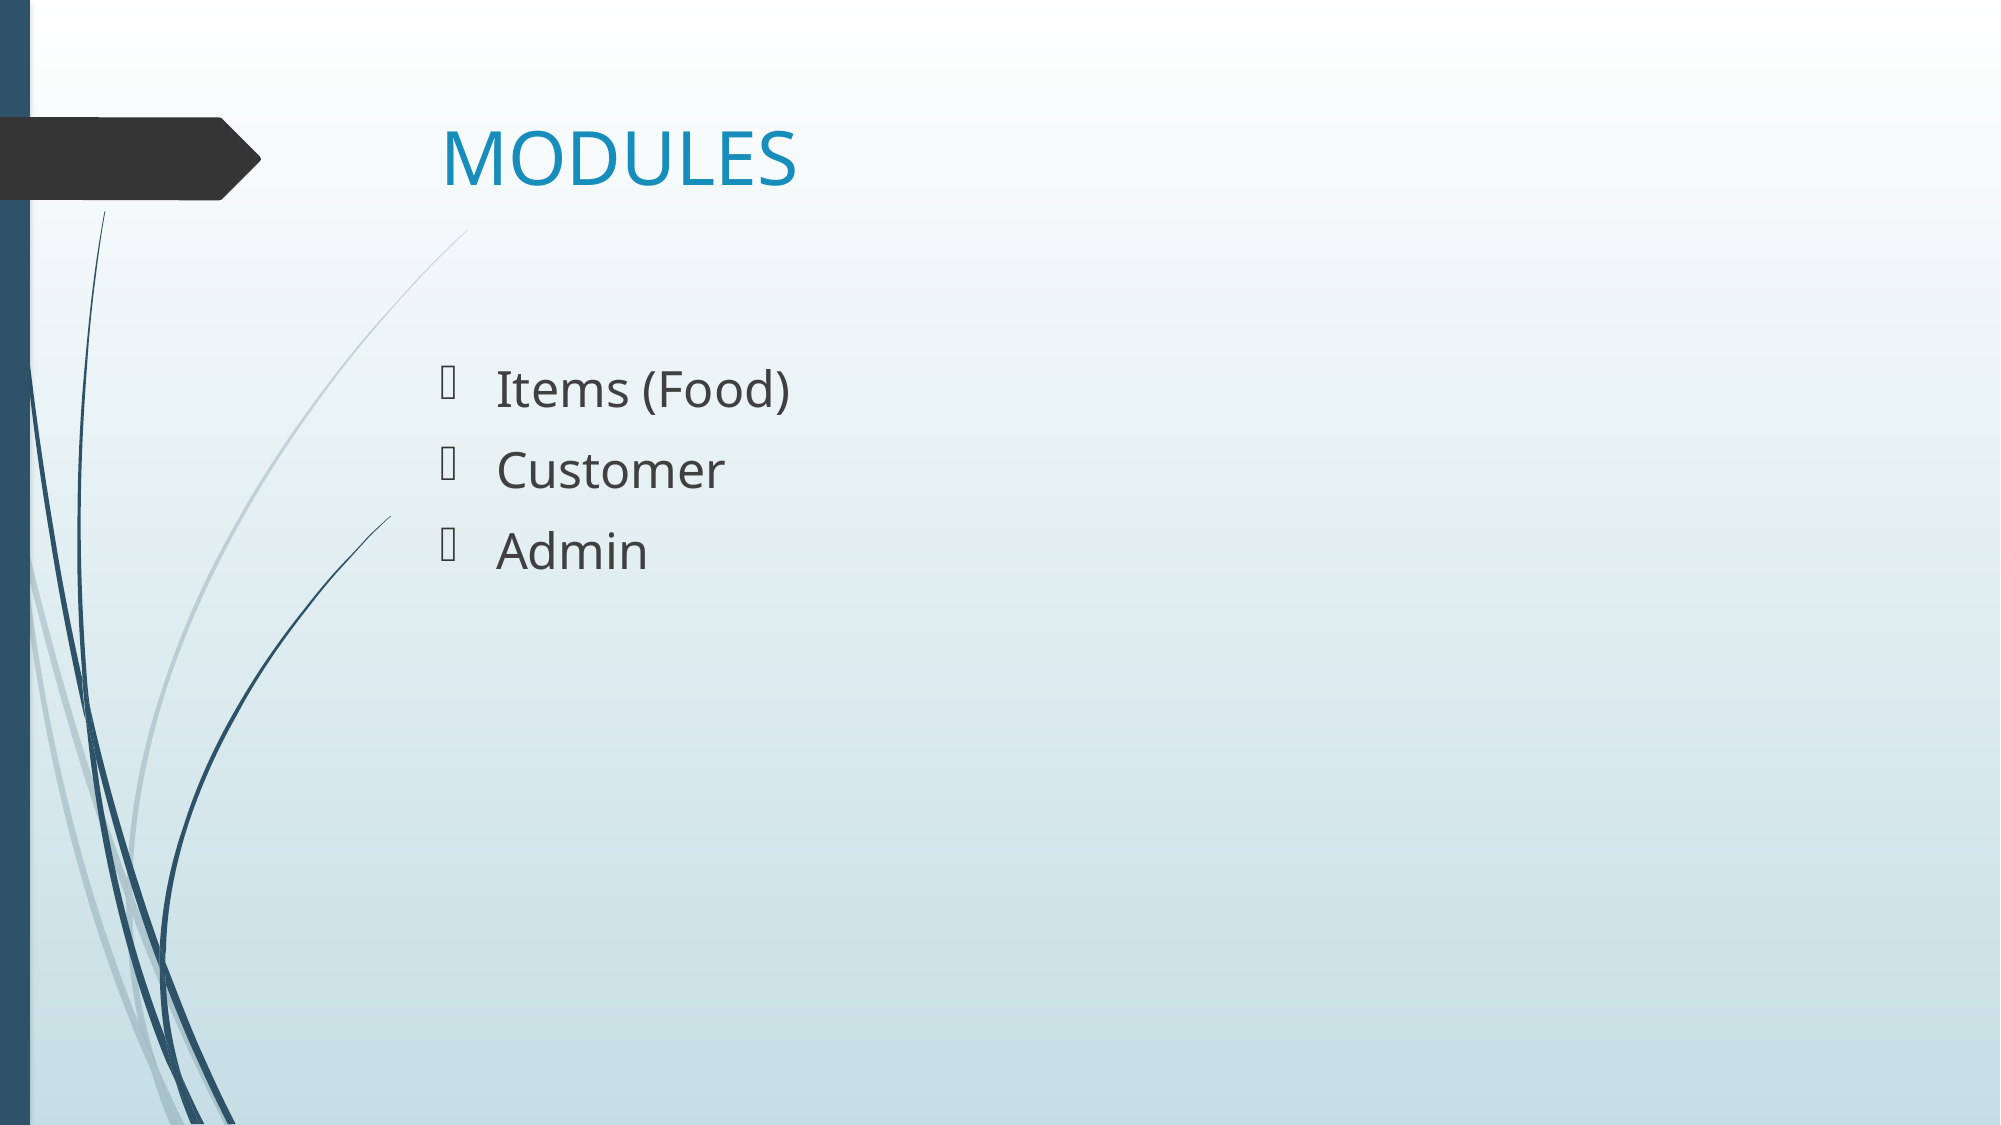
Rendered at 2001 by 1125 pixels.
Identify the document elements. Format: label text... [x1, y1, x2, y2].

list Items (Food) Customer Admin [424, 350, 1888, 970]
title MODULES [425, 102, 1888, 313]
